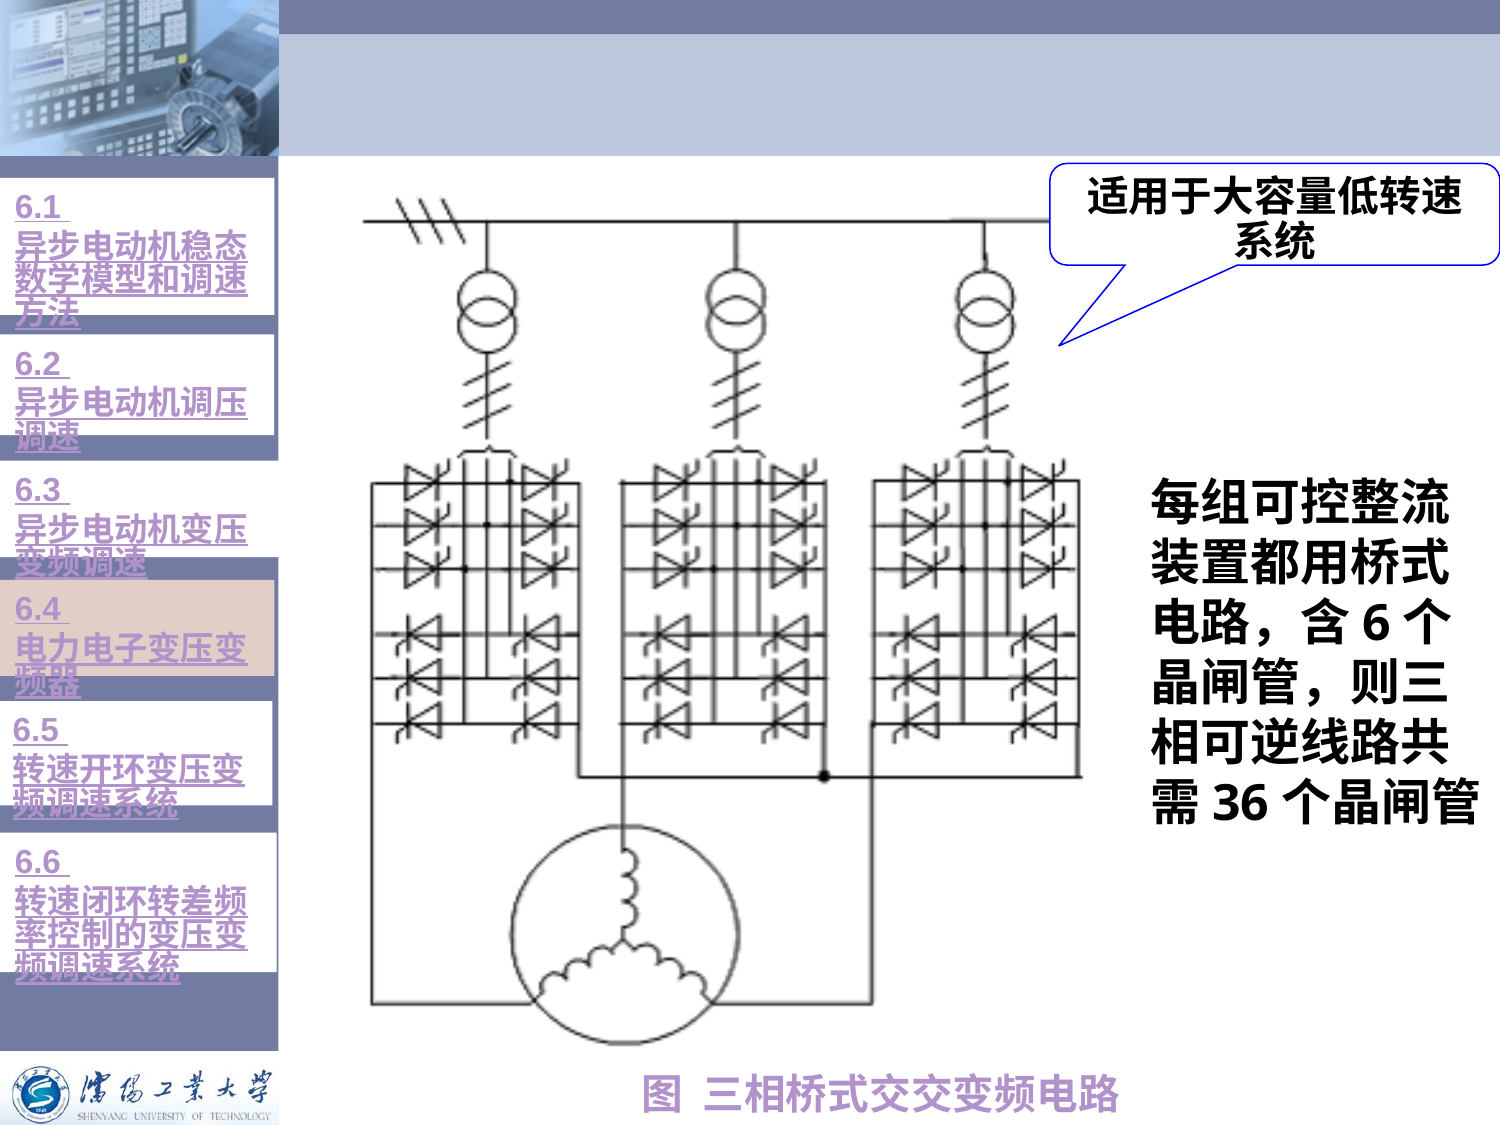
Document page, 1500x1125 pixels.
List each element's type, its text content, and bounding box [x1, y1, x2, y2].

text_box 6.1 异步电动机稳态数学模型和调速方法 [0, 177, 275, 315]
picture [0, 1051, 279, 1125]
text_box 适用于大容量低转速系统 [1052, 163, 1500, 312]
text_box 6.2 异步电动机调压调速 [0, 334, 275, 436]
text_box 图 三相桥式交交变频电路 [626, 1060, 1135, 1125]
text_box 6.5 转速开环变压变频调速系统 [0, 701, 273, 806]
text_box 每组可控整流装置都用桥式电路，含6个晶闸管，则三相可逆线路共需36个晶闸管 [1135, 463, 1500, 839]
picture [332, 173, 1132, 1052]
text_box 6.3 异步电动机变压变频调速 [0, 460, 279, 558]
text_box 6.4 电力电子变压变频器 [0, 579, 275, 676]
picture [0, 0, 279, 156]
text_box 6.6 转速闭环转差频率控制的变压变频调速系统 [0, 832, 277, 973]
